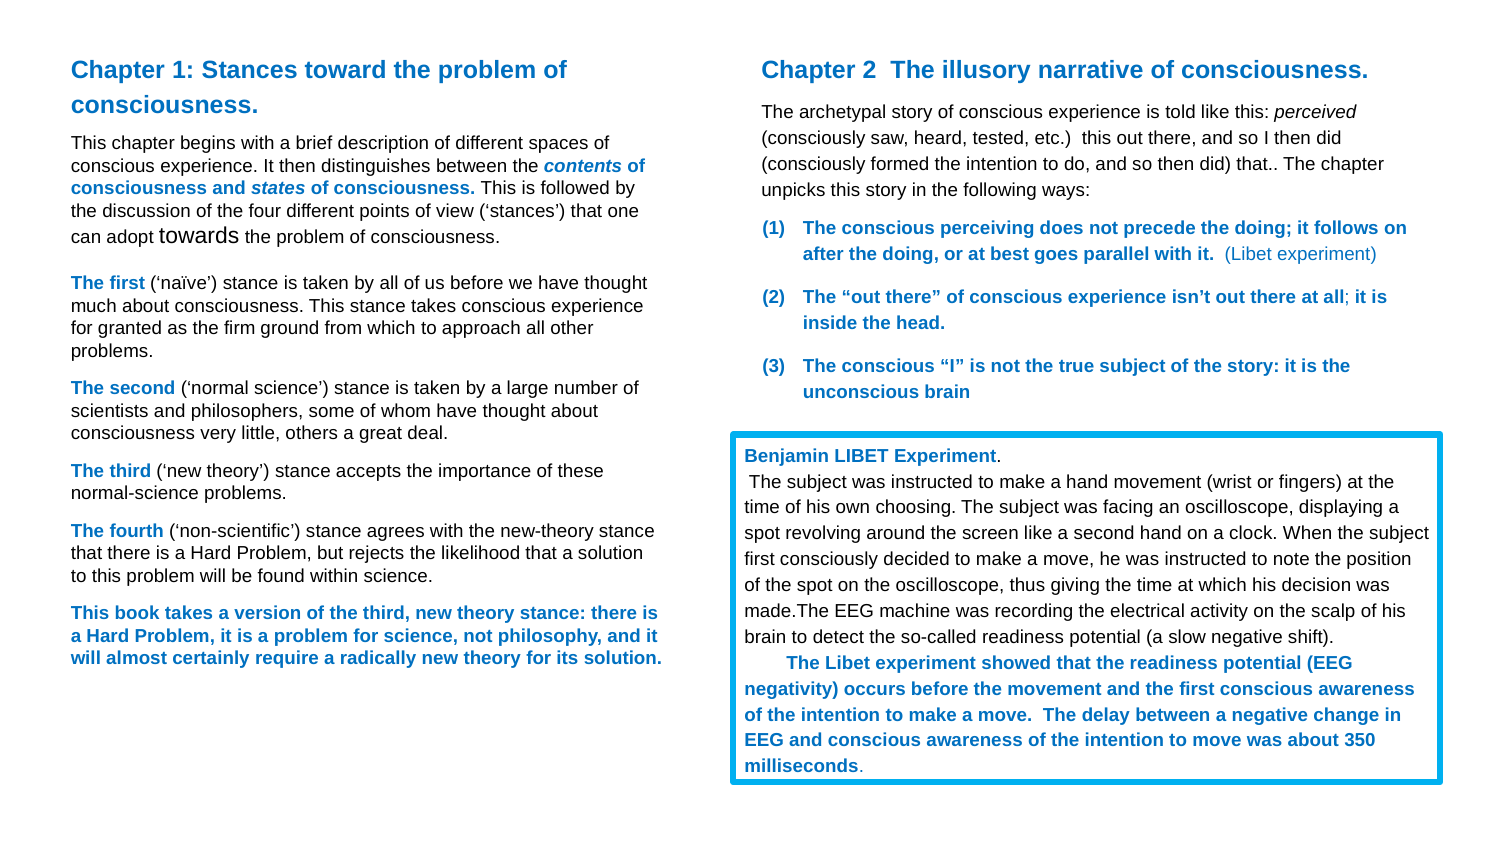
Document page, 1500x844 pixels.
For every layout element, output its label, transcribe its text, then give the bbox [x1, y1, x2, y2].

text_box Benjamin LIBET Experiment. The subject was instructed to make a hand movement (wrist or fingers) at the time of his own choosing. The subject was facing an oscilloscope, displaying a spot revolving around the screen like a second hand on a clock. When the subject first consciously decided to make a move, he was instructed to note the position of the spot on the oscilloscope, thus giving the time at which his decision was made.The EEG machine was recording the electrical activity on the scalp of his brain to detect the so-called readiness potential (a slow negative shift). The Libet experiment showed that the readiness potential (EEG negativity) occurs before the movement and the first conscious awareness of the intention to make a move. The delay between a negative change in EEG and conscious awareness of the intention to move was about 350 milliseconds. [733, 434, 1441, 782]
text_box Chapter 2 The illusory narrative of consciousness. The archetypal story of conscious experience is told like this: perceived (consciously saw, heard, tested, etc.) this out there, and so I then did (consciously formed the intention to do, and so then did) that.. The chapter unpicks this story in the following ways: The conscious perceiving does not precede the doing; it follows on after the doing, or at best goes parallel with it. (Libet experiment) The “out there” of conscious experience isn’t out there at all; it is inside the head. The conscious “I” is not the true subject of the story: it is the unconscious brain [749, 43, 1441, 408]
text_box Chapter 1: Stances toward the problem of consciousness. This chapter begins with a brief description of different spaces of conscious experience. It then distinguishes between the contents of consciousness and states of consciousness. This is followed by the discussion of the four different points of view (‘stances’) that one can adopt towards the problem of consciousness. The first (‘naïve’) stance is taken by all of us before we have thought much about consciousness. This stance takes conscious experience for granted as the firm ground from which to approach all other problems. The second (‘normal science’) stance is taken by a large number of scientists and philosophers, some of whom have thought about consciousness very little, others a great deal. The third (‘new theory’) stance accepts the importance of these normal-science problems. The fourth (‘non-scientific’) stance agrees with the new-theory stance that there is a Hard Problem, but rejects the likelihood that a solution to this problem will be found within science. This book takes a version of the third, new theory stance: there is a Hard Problem, it is a problem for science, not philosophy, and it will almost certainly require a radically new theory for its solution. [59, 43, 675, 674]
